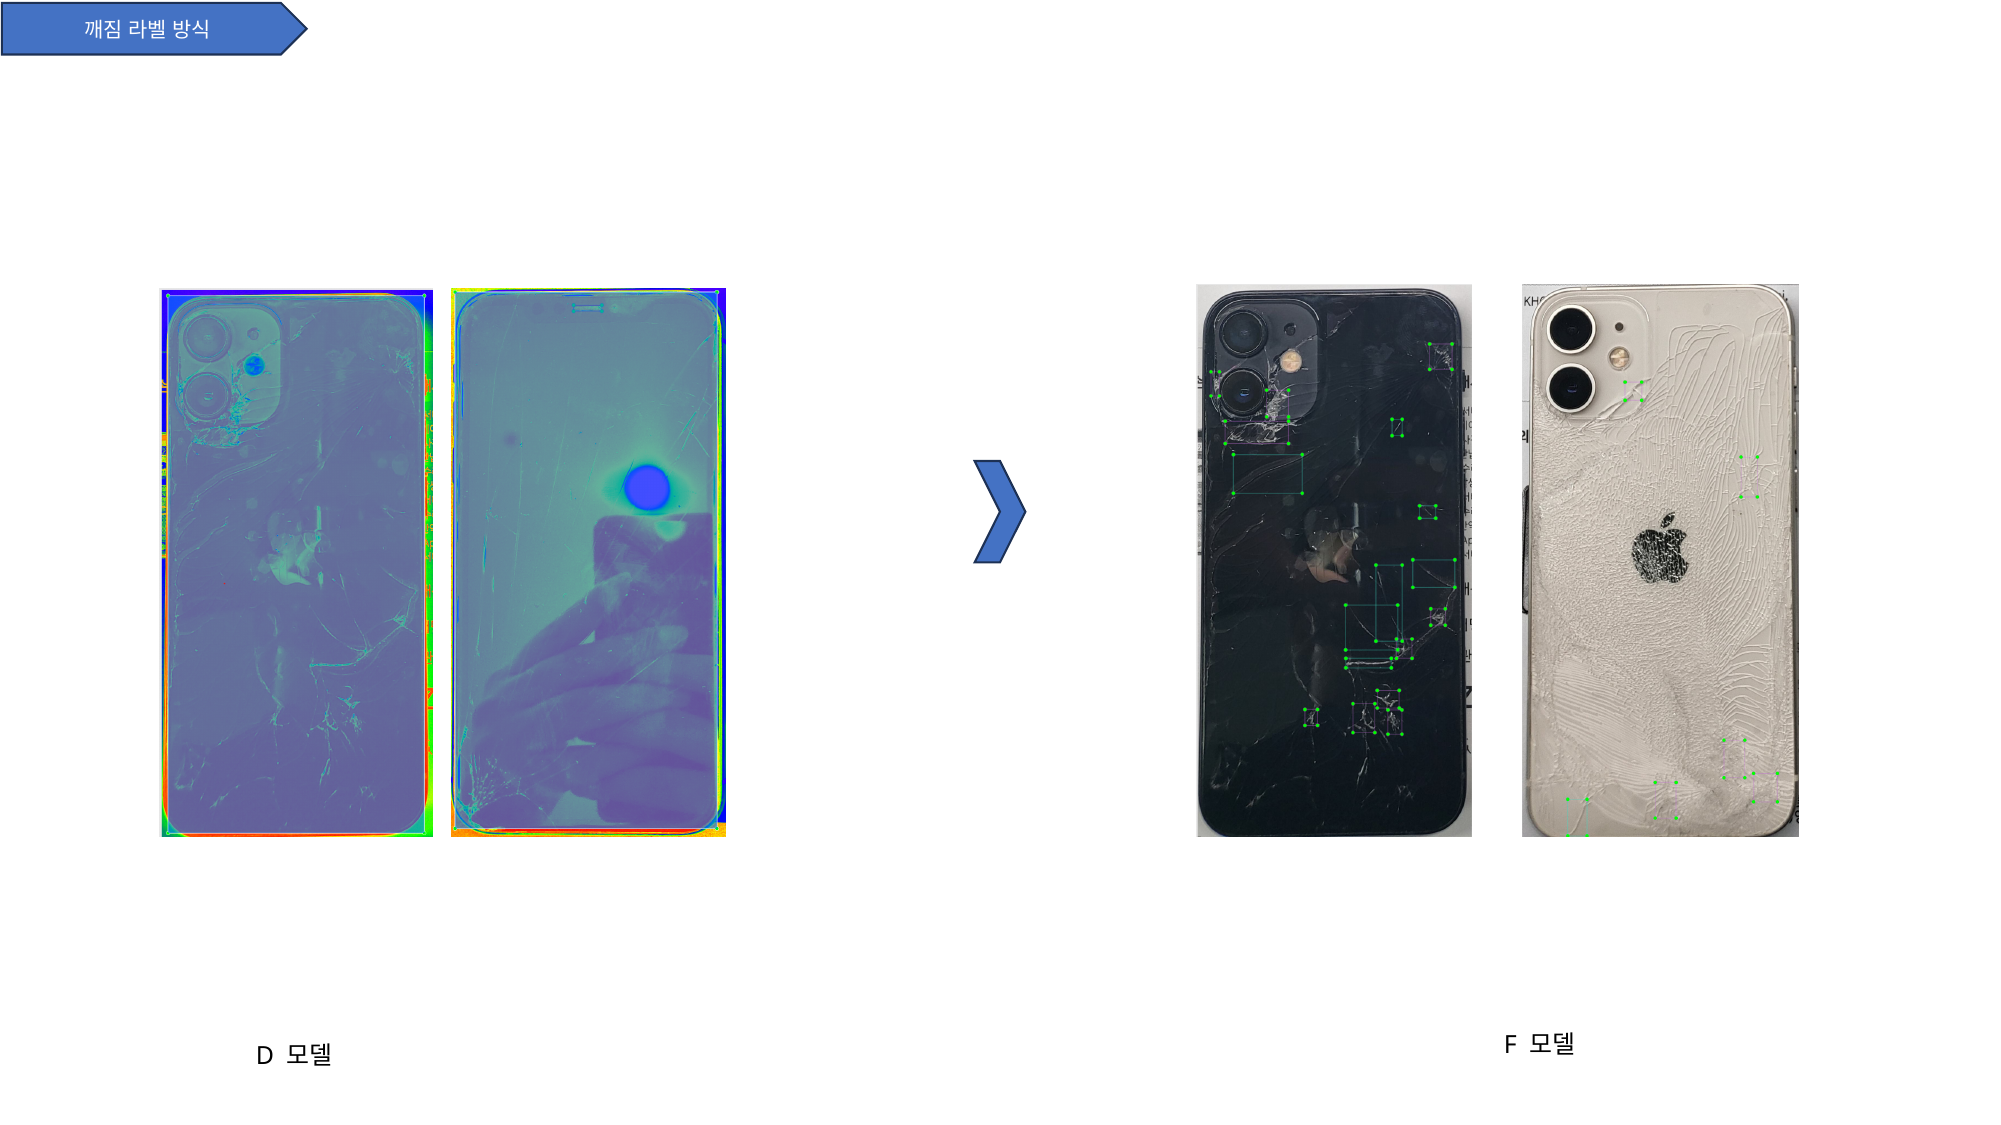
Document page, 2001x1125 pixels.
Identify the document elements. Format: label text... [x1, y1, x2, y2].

picture [159, 288, 433, 837]
text_box 깨짐 라벨 방식 [0, 1, 309, 56]
text_box D 모델 [241, 1031, 348, 1077]
picture [1522, 284, 1799, 837]
text_box [972, 459, 1027, 564]
picture [1196, 284, 1472, 837]
picture [451, 288, 726, 837]
text_box F 모델 [1489, 1021, 1591, 1066]
